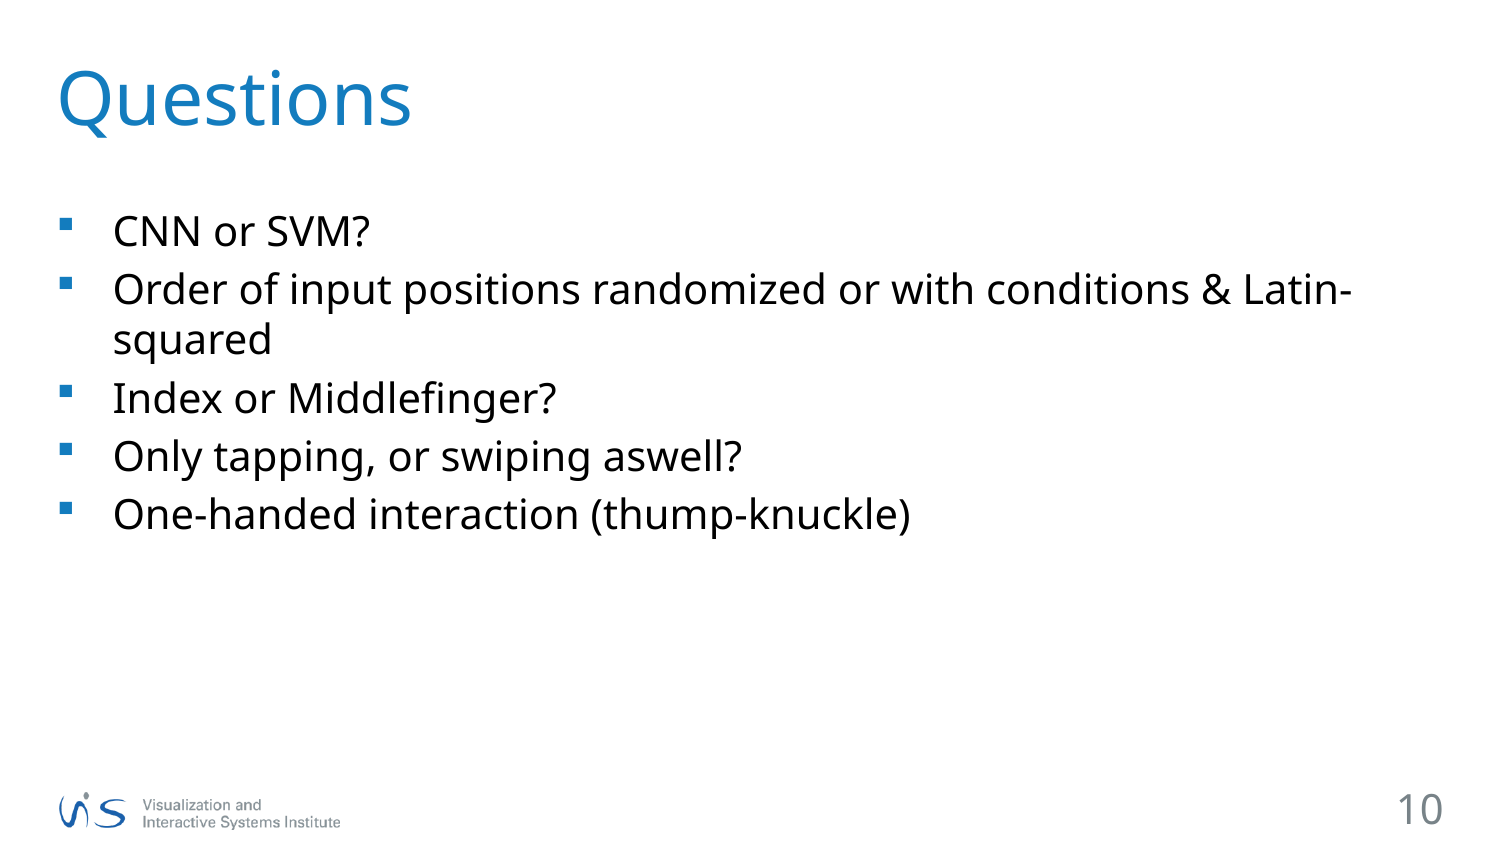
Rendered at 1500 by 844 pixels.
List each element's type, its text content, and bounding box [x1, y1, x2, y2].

list CNN or SVM? Order of input positions randomized or with conditions & Latin-squared Index or Middlefinger? Only tapping, or swiping aswell? One-handed interaction (thump-knuckle) [41, 197, 1459, 755]
picture [59, 792, 340, 830]
slide_number 10 [1014, 785, 1459, 838]
title Questions [41, 28, 1459, 163]
